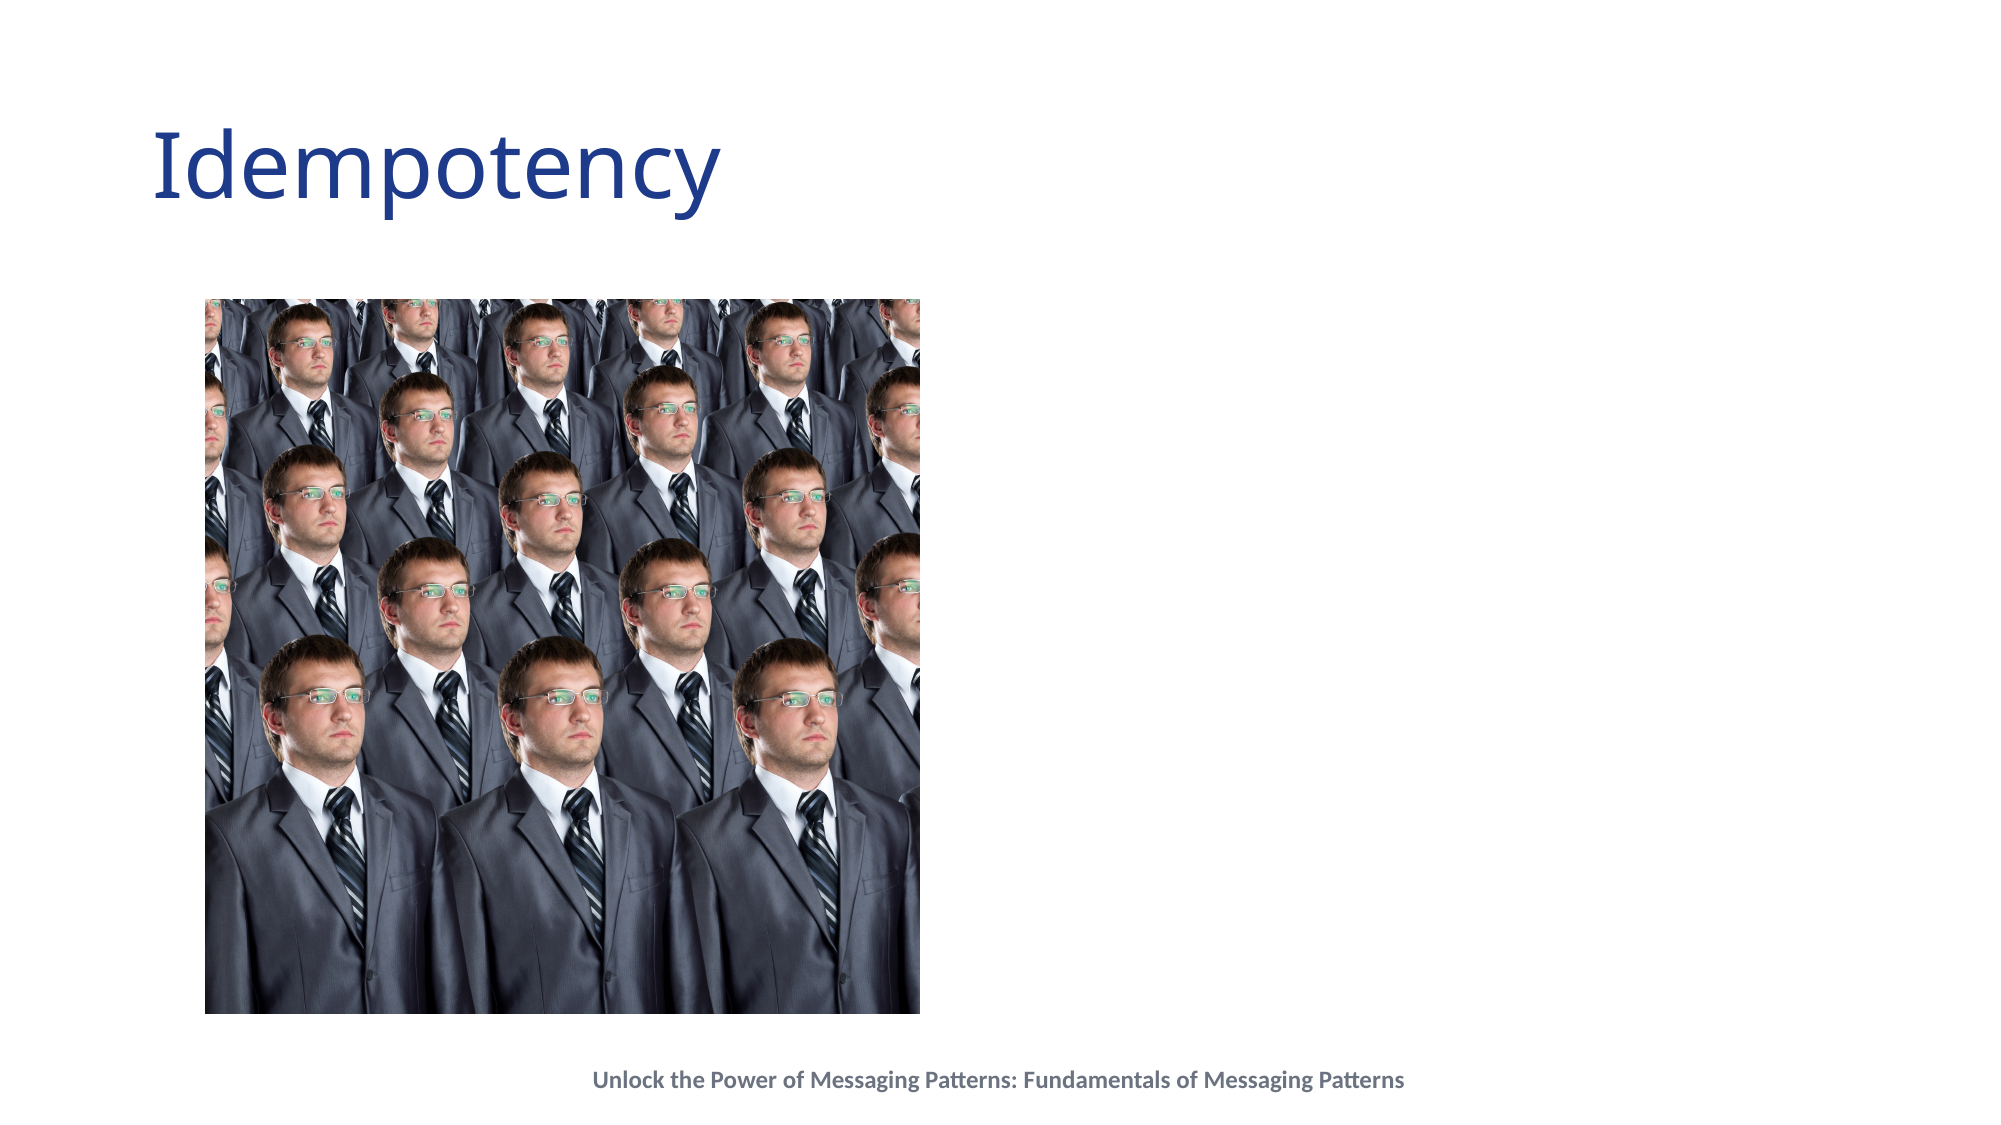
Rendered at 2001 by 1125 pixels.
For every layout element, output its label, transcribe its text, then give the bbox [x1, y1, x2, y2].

title Idempotency [137, 59, 1863, 278]
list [205, 299, 920, 1014]
